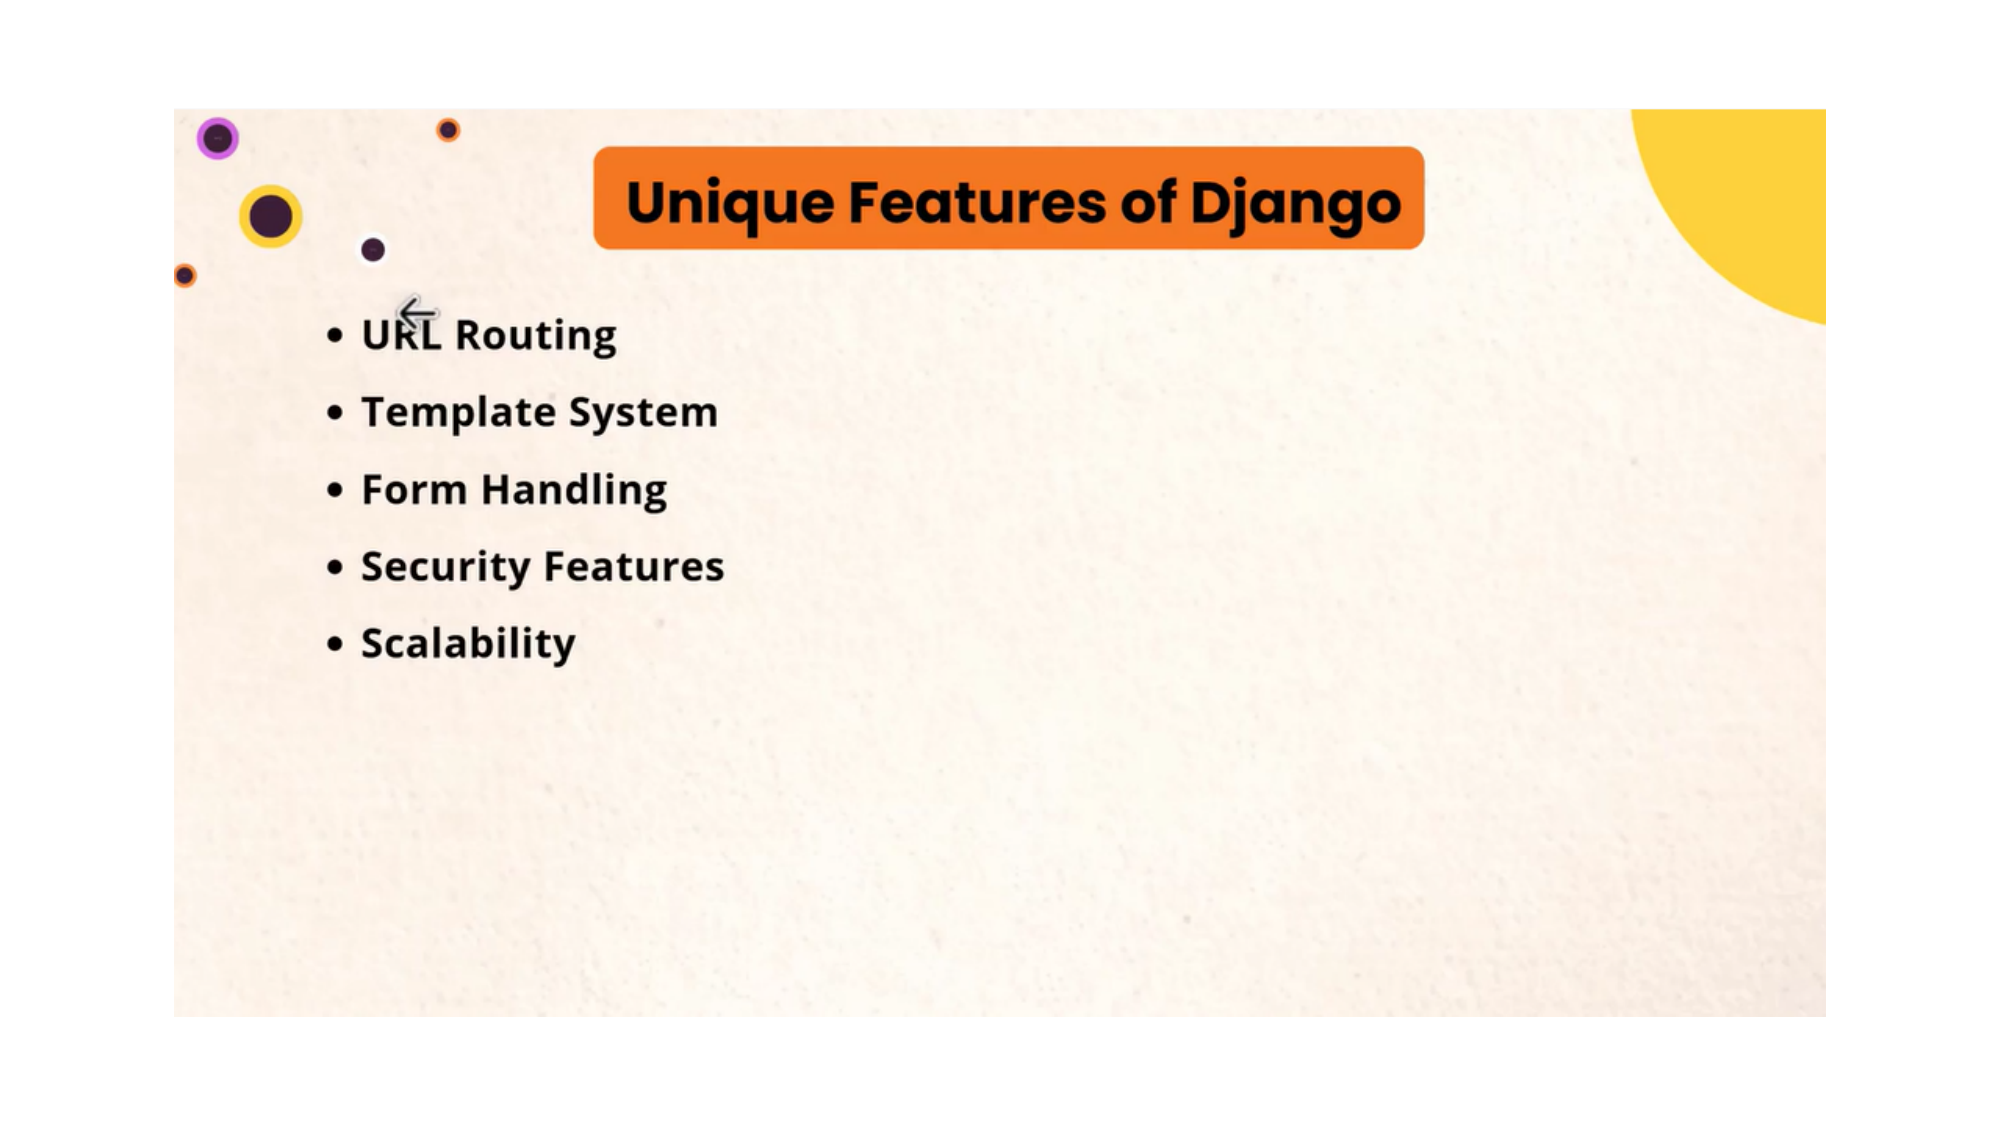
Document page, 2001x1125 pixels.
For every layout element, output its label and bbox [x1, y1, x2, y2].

picture [174, 108, 1826, 1017]
